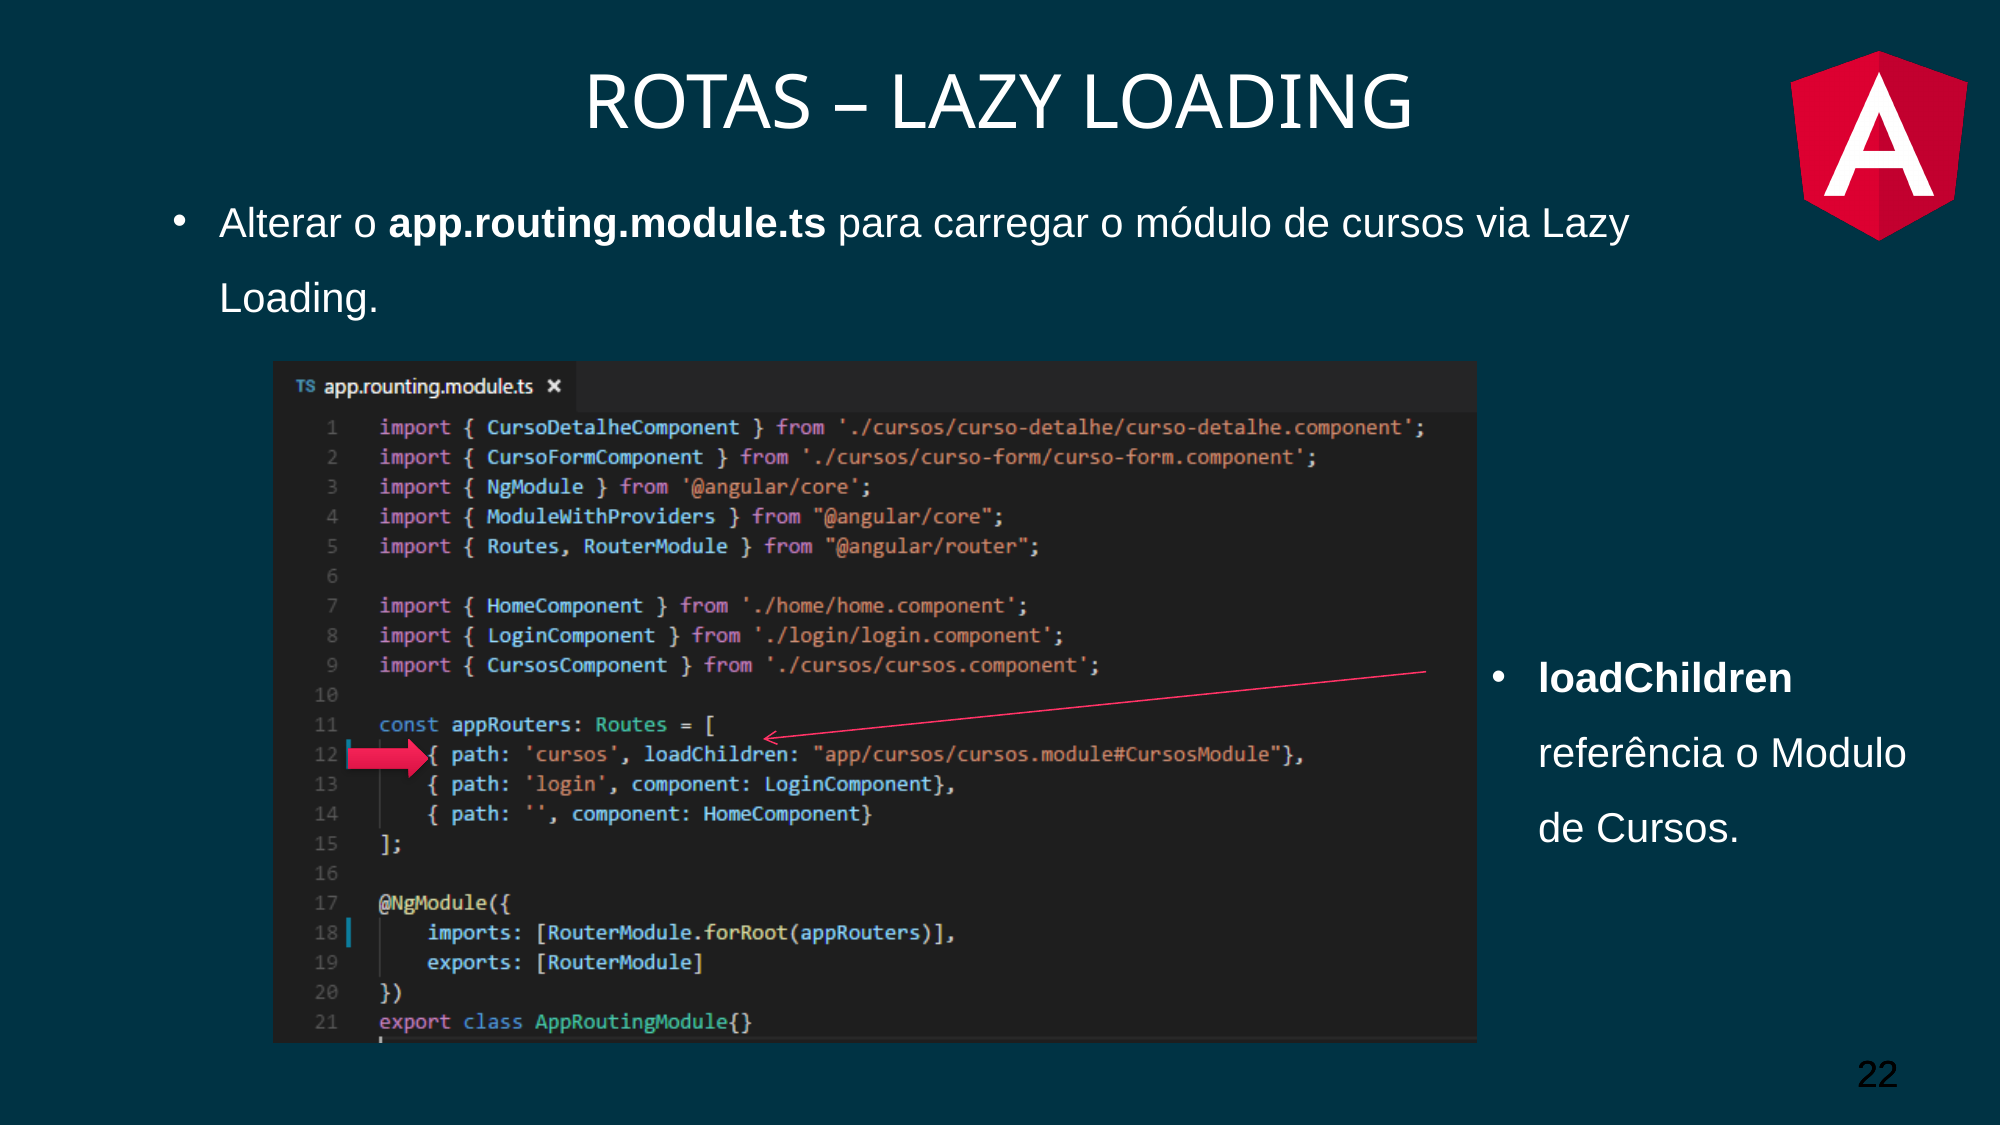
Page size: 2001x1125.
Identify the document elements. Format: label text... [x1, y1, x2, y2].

text_box 22 [1842, 1042, 1924, 1103]
picture [1791, 52, 1967, 240]
text_box Alterar o app.routing.module.ts para carregar o módulo de cursos via Lazy Loading. [157, 163, 1799, 328]
picture [274, 362, 1476, 1042]
text_box loadChildren referência o Modulo de Cursos. [1480, 618, 1964, 859]
text_box Rotas – Lazy Loading [157, 64, 1755, 163]
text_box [762, 671, 1427, 740]
